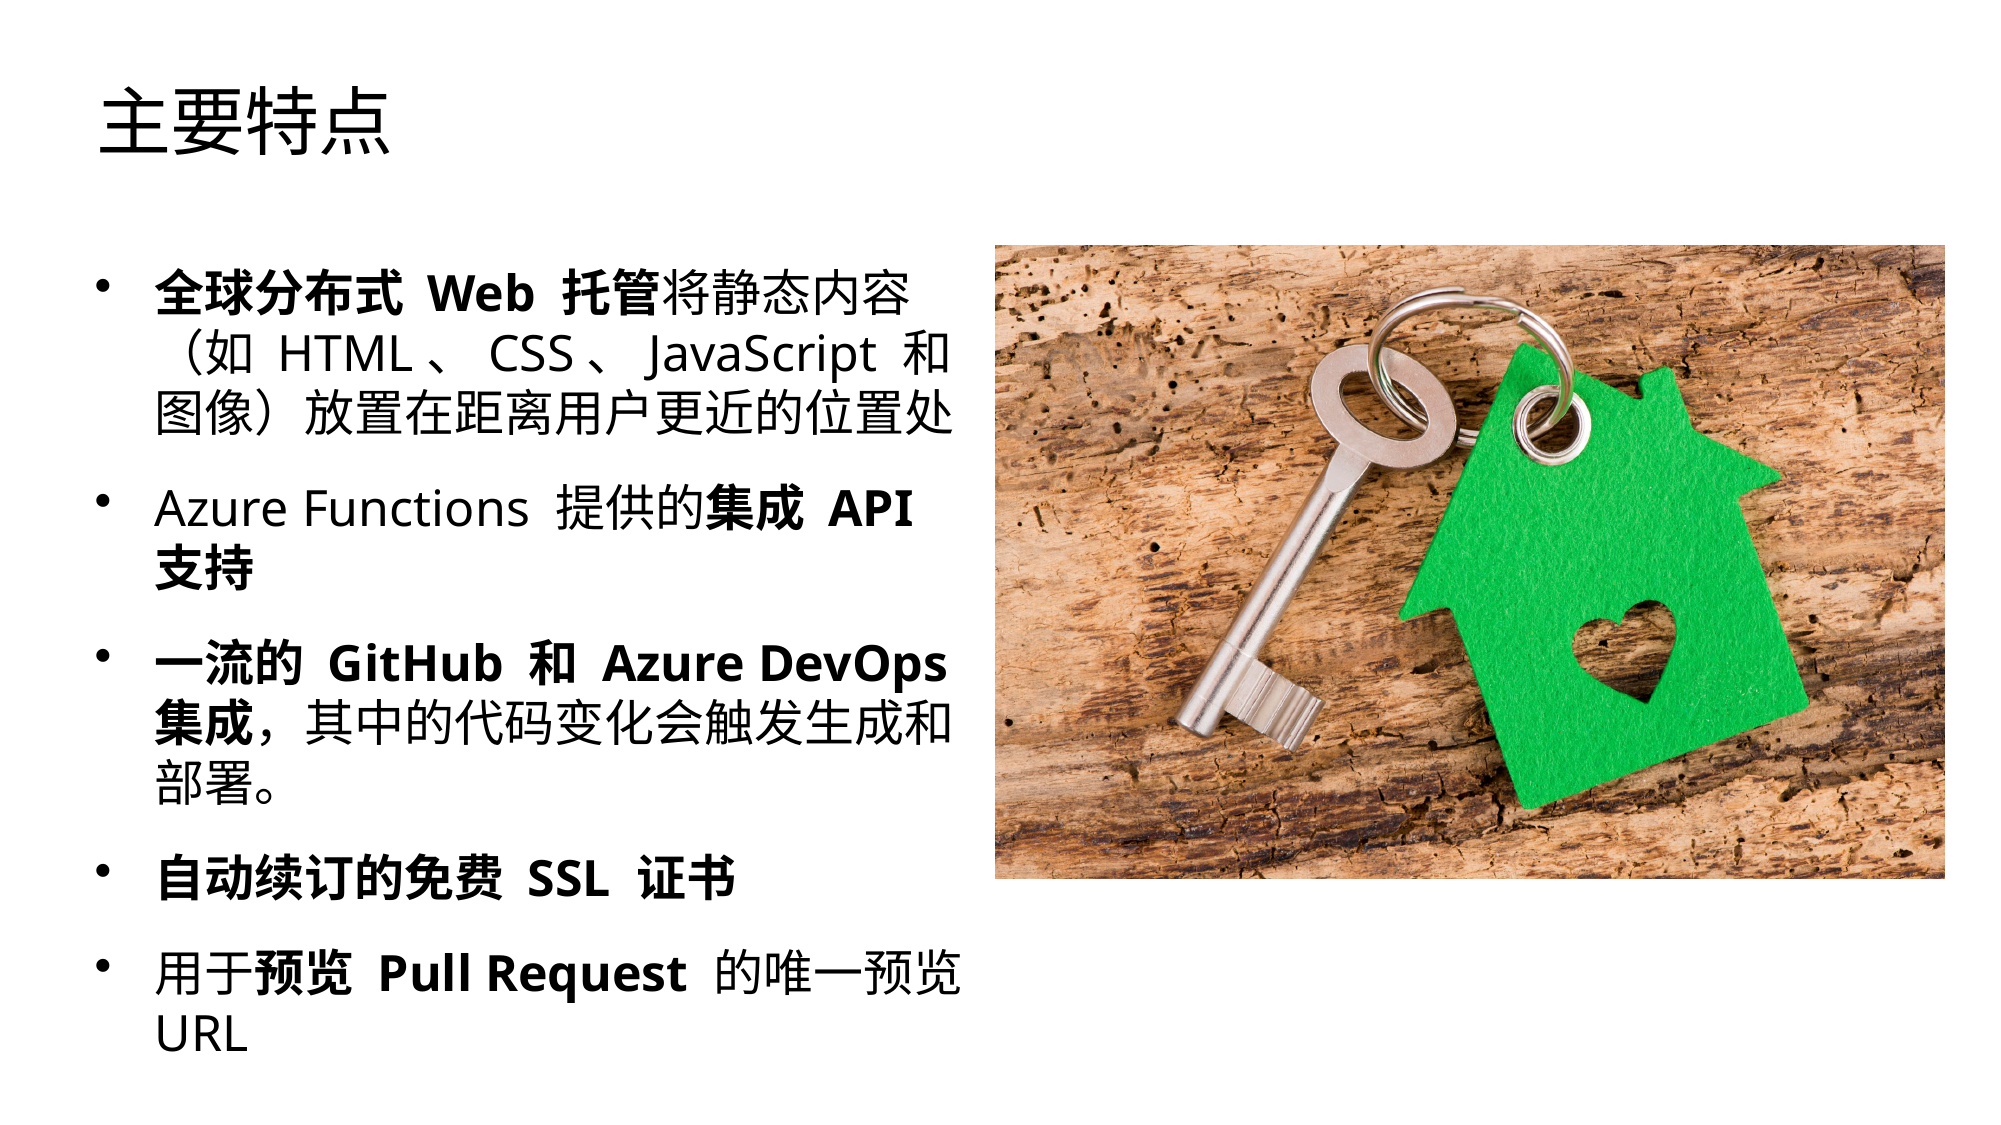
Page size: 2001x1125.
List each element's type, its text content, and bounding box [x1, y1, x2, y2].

picture [995, 245, 1945, 880]
text_box 全球分布式 Web 托管将静态内容（如 HTML、CSS、JavaScript 和图像）放置在距离用户更近的位置处 Azure Functions 提供的集成 API 支持 一流的 GitHub 和 Azure DevOps 集成，其中的代码变化会触发生成和部署。 自动续订的免费 SSL 证书 用于预览 Pull Request 的唯一预览 URL [35, 253, 981, 1070]
title 主要特点 [96, 75, 1904, 165]
